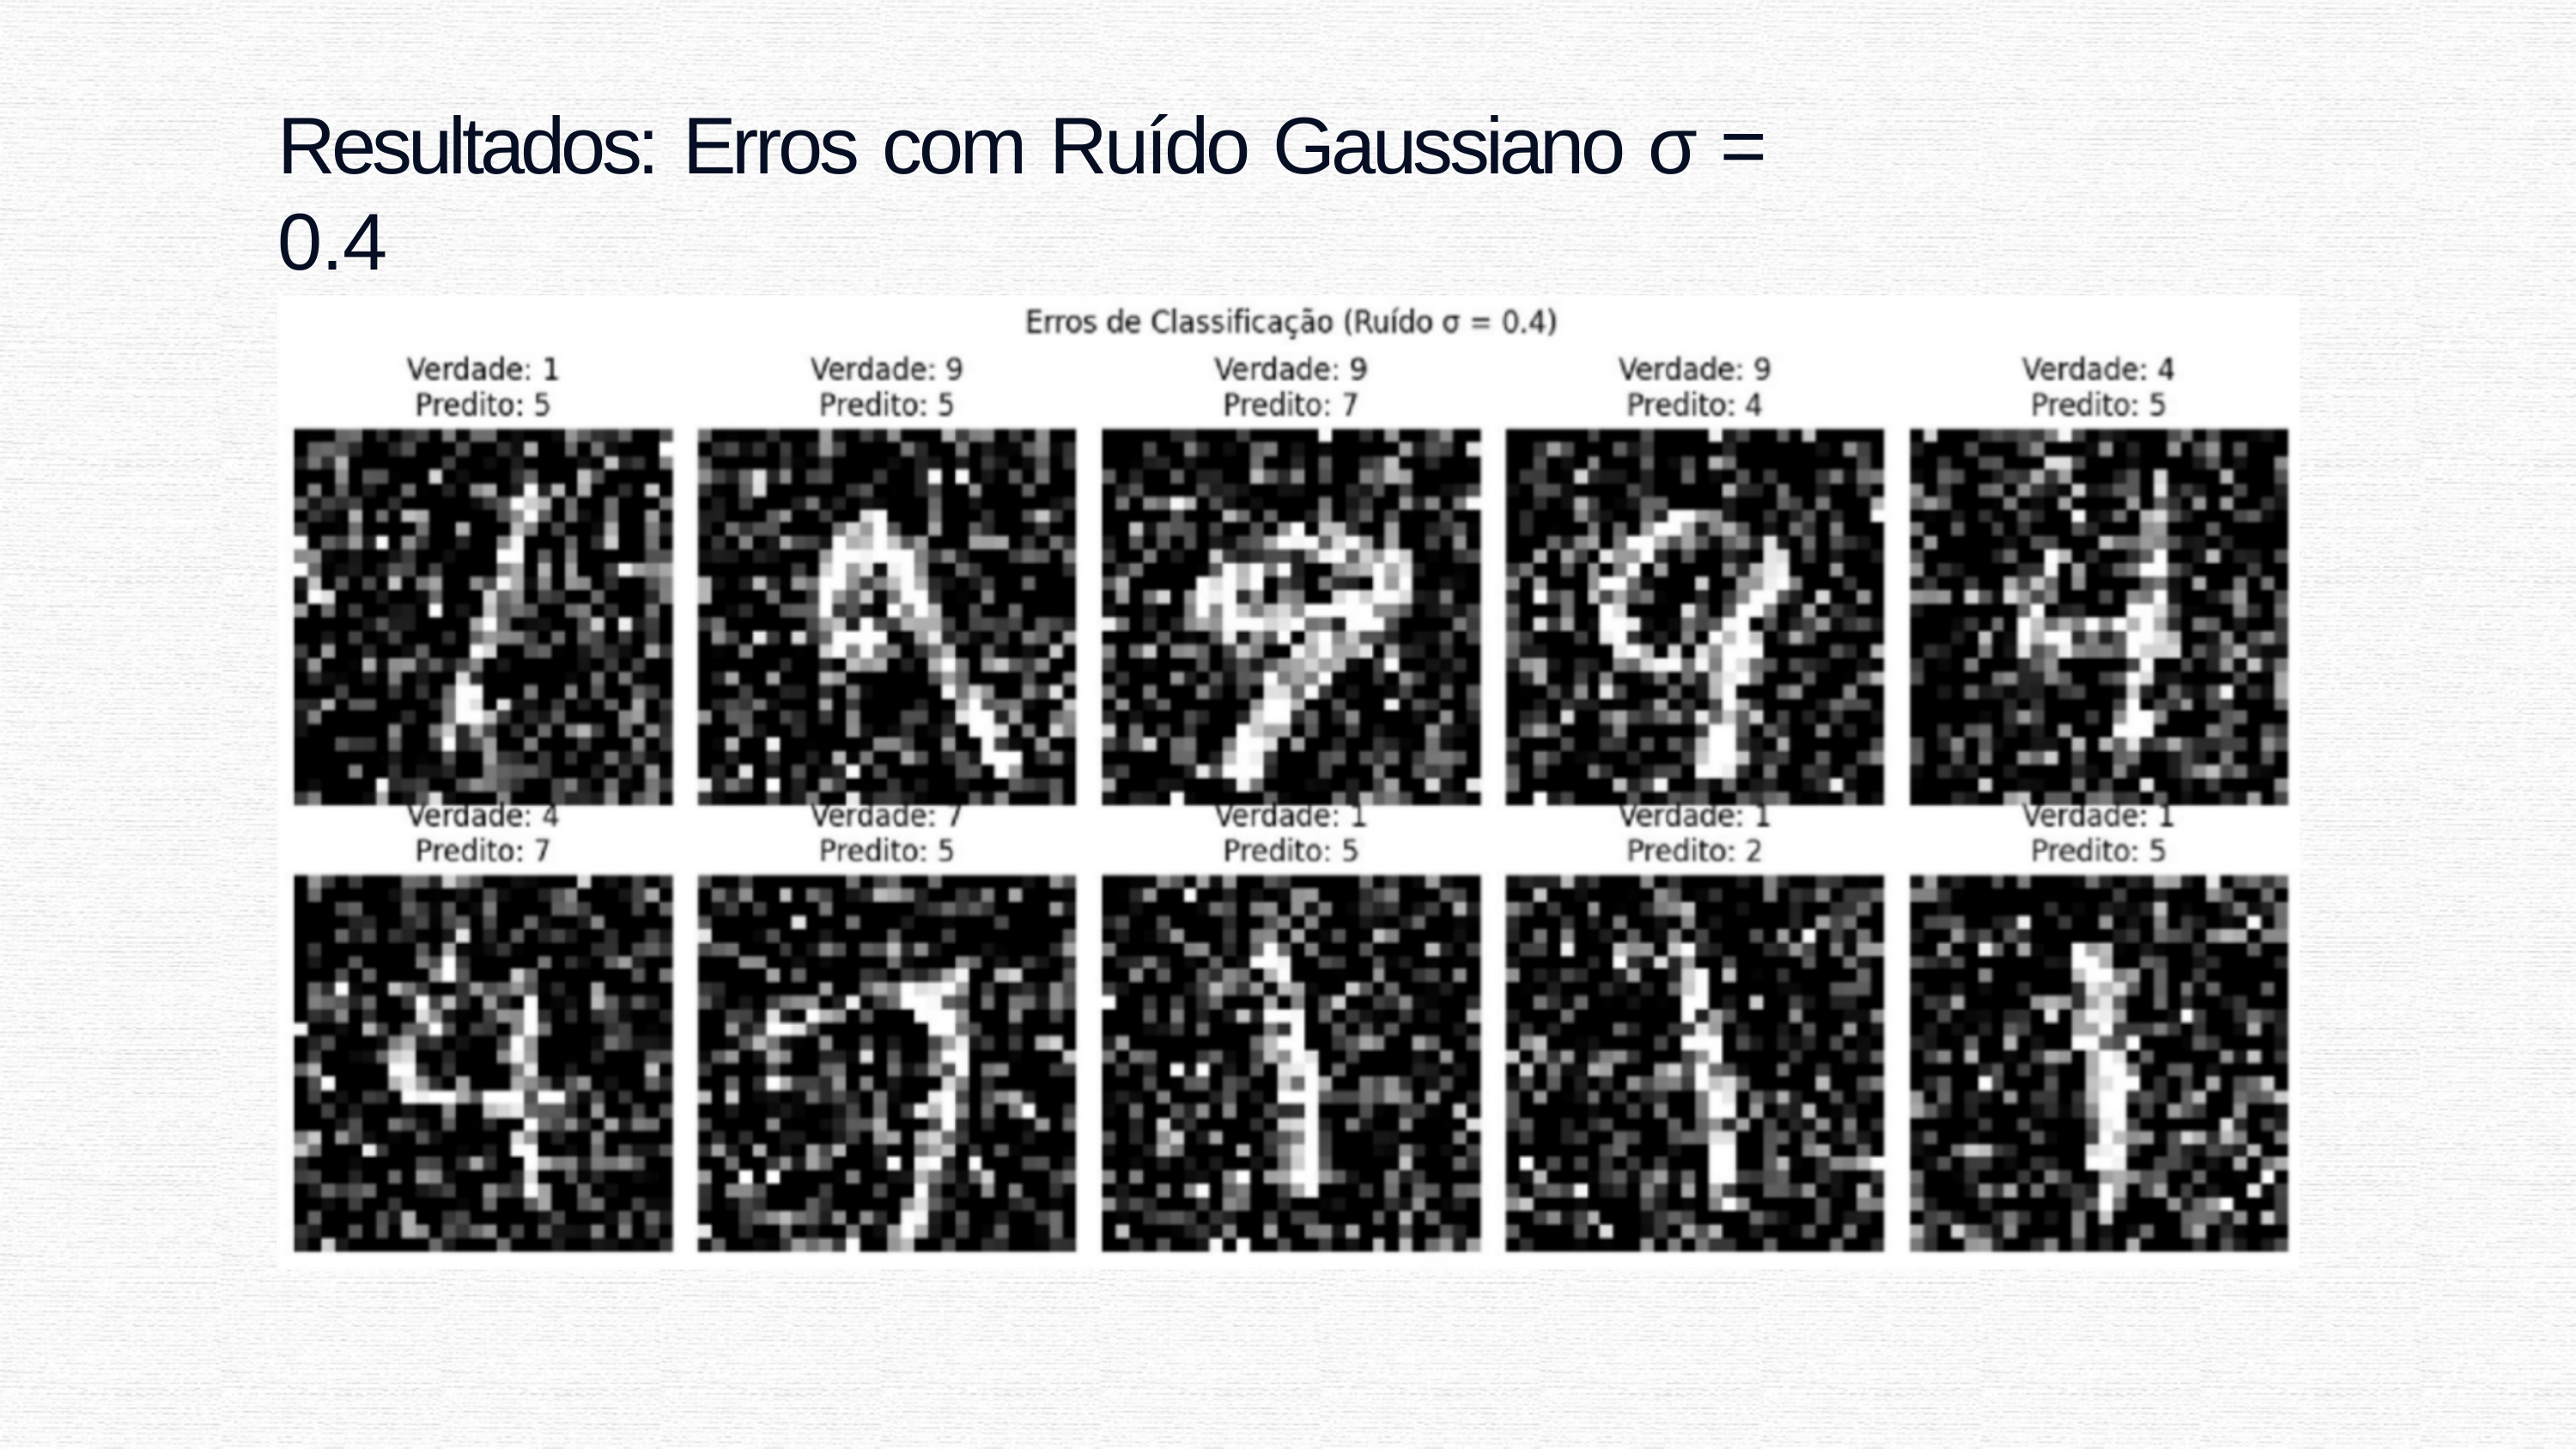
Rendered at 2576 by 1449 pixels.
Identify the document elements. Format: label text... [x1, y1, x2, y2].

title Resultados: Erros com Ruído Gaussiano σ = 0.4 [276, 91, 1820, 294]
picture [0, 0, 2576, 1449]
